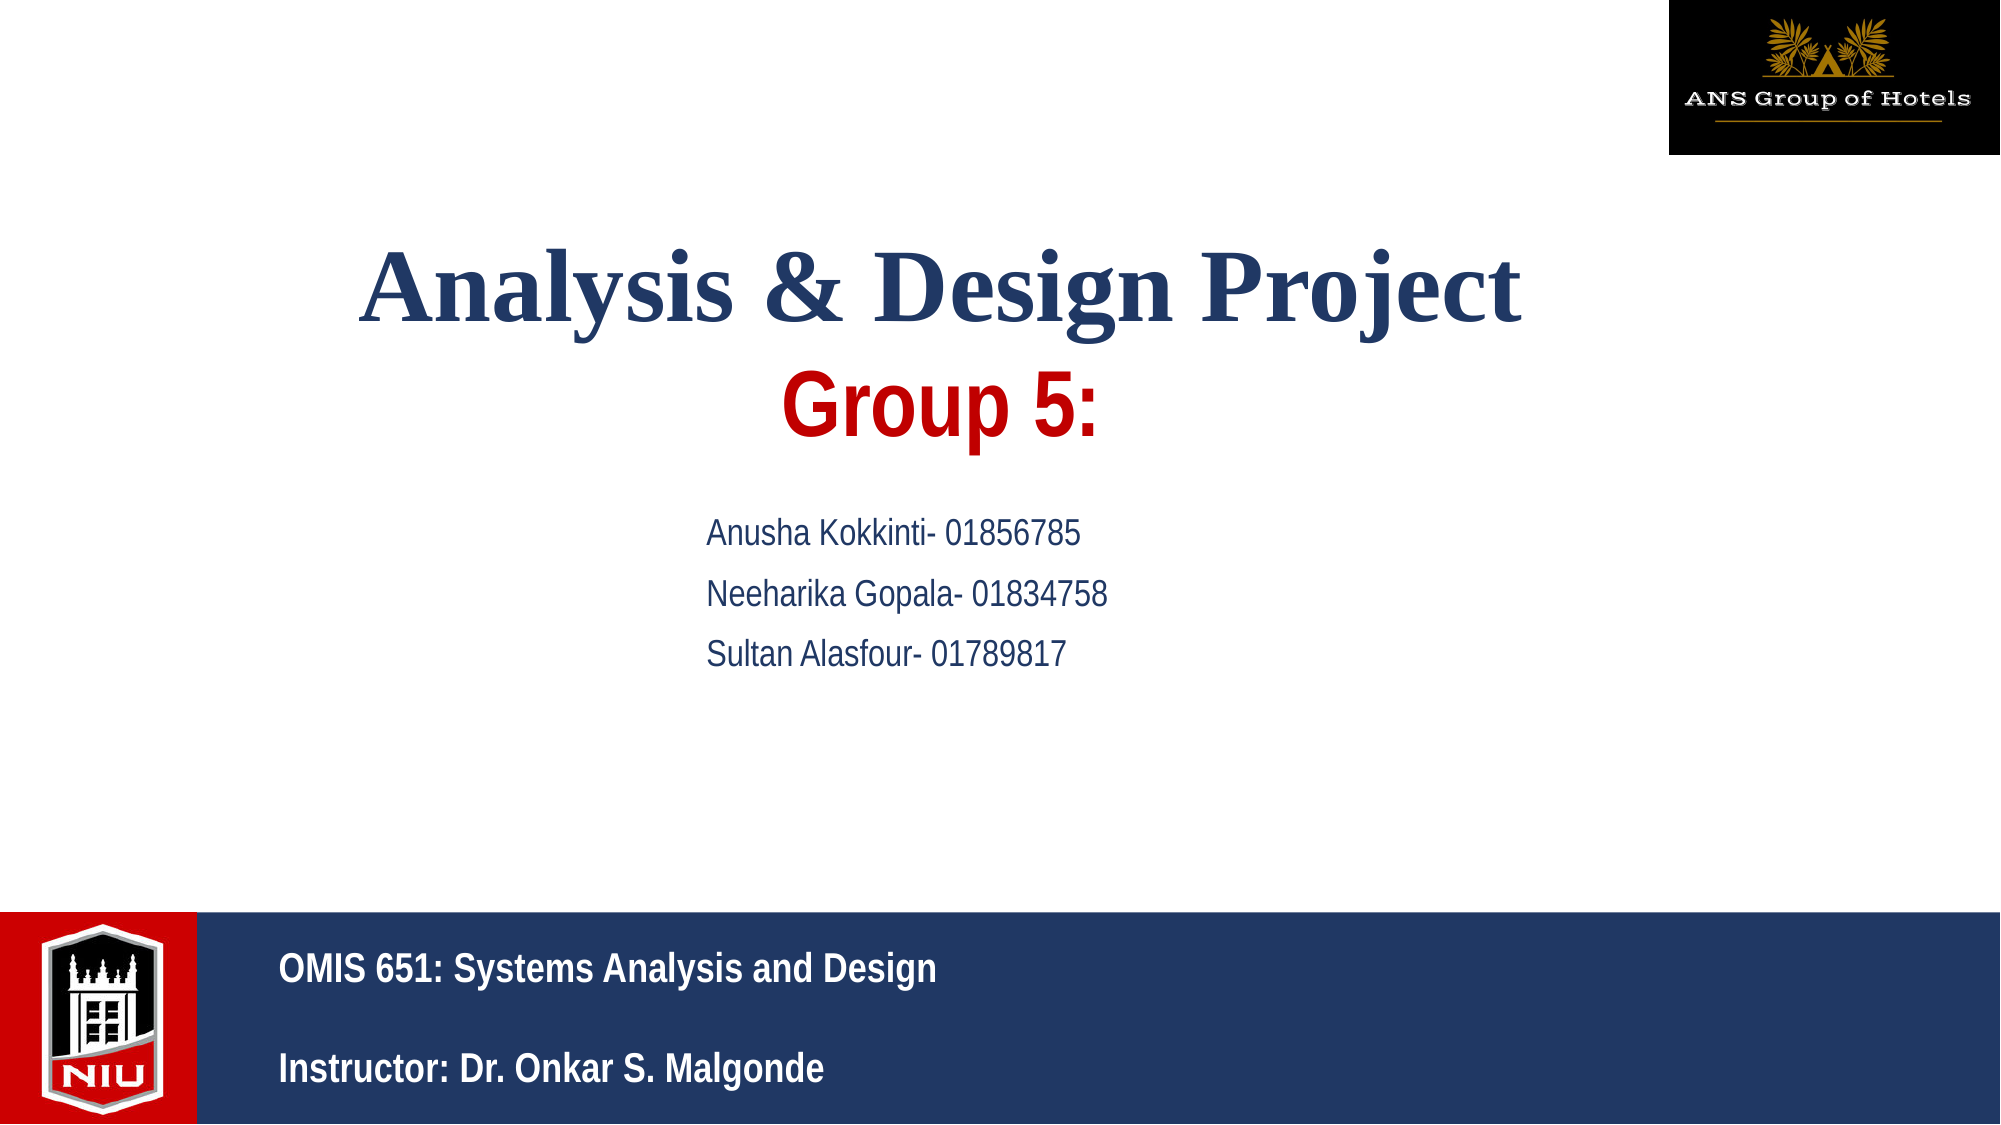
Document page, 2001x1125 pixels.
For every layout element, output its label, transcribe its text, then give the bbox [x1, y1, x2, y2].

text_box Analysis & Design Project Group 5: [238, 210, 1645, 508]
text_box Anusha Kokkinti- 01856785 Neeharika Gopala- 01834758 Sultan Alasfour- 01789817 [691, 510, 1309, 682]
text_box OMIS 651: Systems Analysis and Design Instructor: Dr. Onkar S. Malgonde [197, 912, 2000, 1124]
picture [1669, 0, 2000, 155]
picture [0, 912, 197, 1124]
